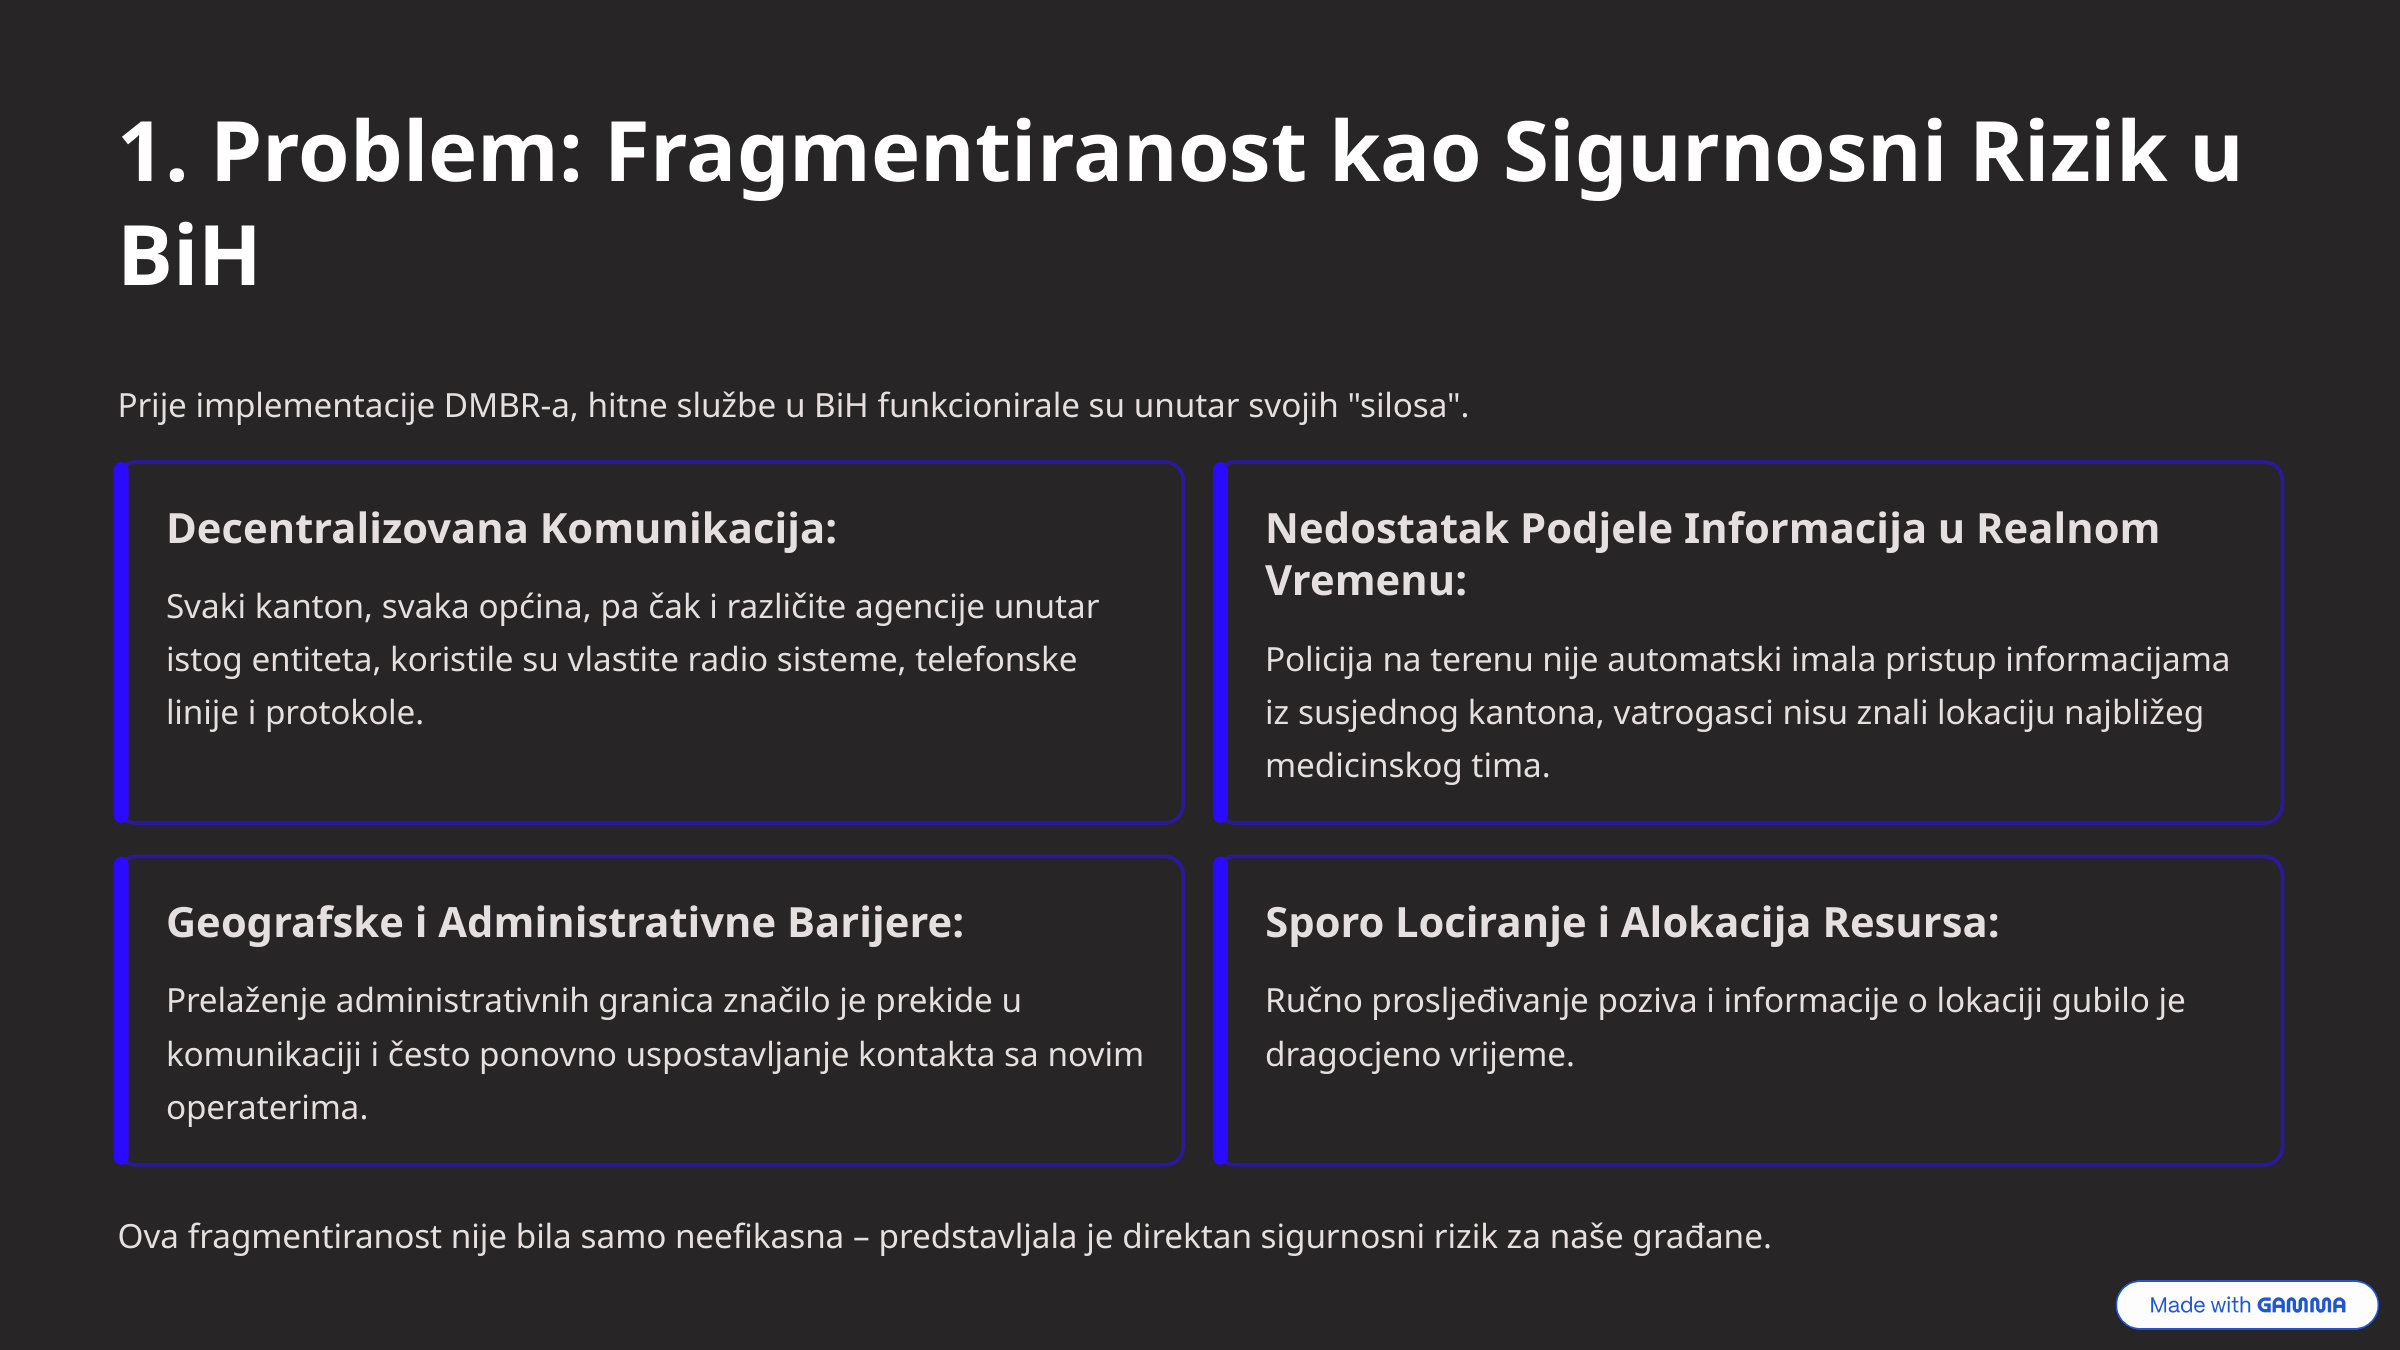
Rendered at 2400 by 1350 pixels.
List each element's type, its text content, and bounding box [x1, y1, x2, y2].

text_box Svaki kanton, svaka općina, pa čak i različite agencije unutar istog entiteta, koristile su vlastite radio sisteme, telefonske linije i protokole. [166, 572, 1146, 734]
text_box Prelaženje administrativnih granica značilo je prekide u komunikaciji i često ponovno uspostavljanje kontakta sa novim operaterima. [166, 966, 1146, 1128]
text_box [127, 856, 1184, 1165]
text_box [113, 462, 129, 823]
text_box Prije implementacije DMBR-a, hitne službe u BiH funkcionirale su unutar svojih "silosa". [117, 370, 2283, 425]
text_box [1212, 856, 1228, 1165]
text_box Geografske i Administrativne Barijere: [166, 893, 944, 947]
text_box [1212, 462, 1228, 823]
text_box Policija na terenu nije automatski imala pristup informacijama iz susjednog kantona, vatrogasci nisu znali lokaciju najbližeg medicinskog tima. [1265, 624, 2246, 786]
text_box Ova fragmentiranost nije bila samo neefikasna – predstavljala je direktan sigurnosni rizik za naše građane. [117, 1202, 2283, 1257]
text_box Nedostatak Podjele Informacija u Realnom Vremenu: [1265, 499, 2246, 605]
text_box Ručno prosljeđivanje poziva i informacije o lokaciji gubilo je dragocjeno vrijeme. [1265, 966, 2246, 1074]
text_box 1. Problem: Fragmentiranost kao Sigurnosni Rizik u BiH [117, 93, 2283, 304]
text_box [113, 856, 129, 1165]
text_box [1226, 461, 2283, 823]
text_box Decentralizovana Komunikacija: [166, 499, 825, 552]
text_box [127, 461, 1184, 823]
text_box Sporo Lociranje i Alokacija Resursa: [1265, 893, 1997, 947]
text_box [1226, 856, 2283, 1165]
picture [2106, 1271, 2389, 1339]
